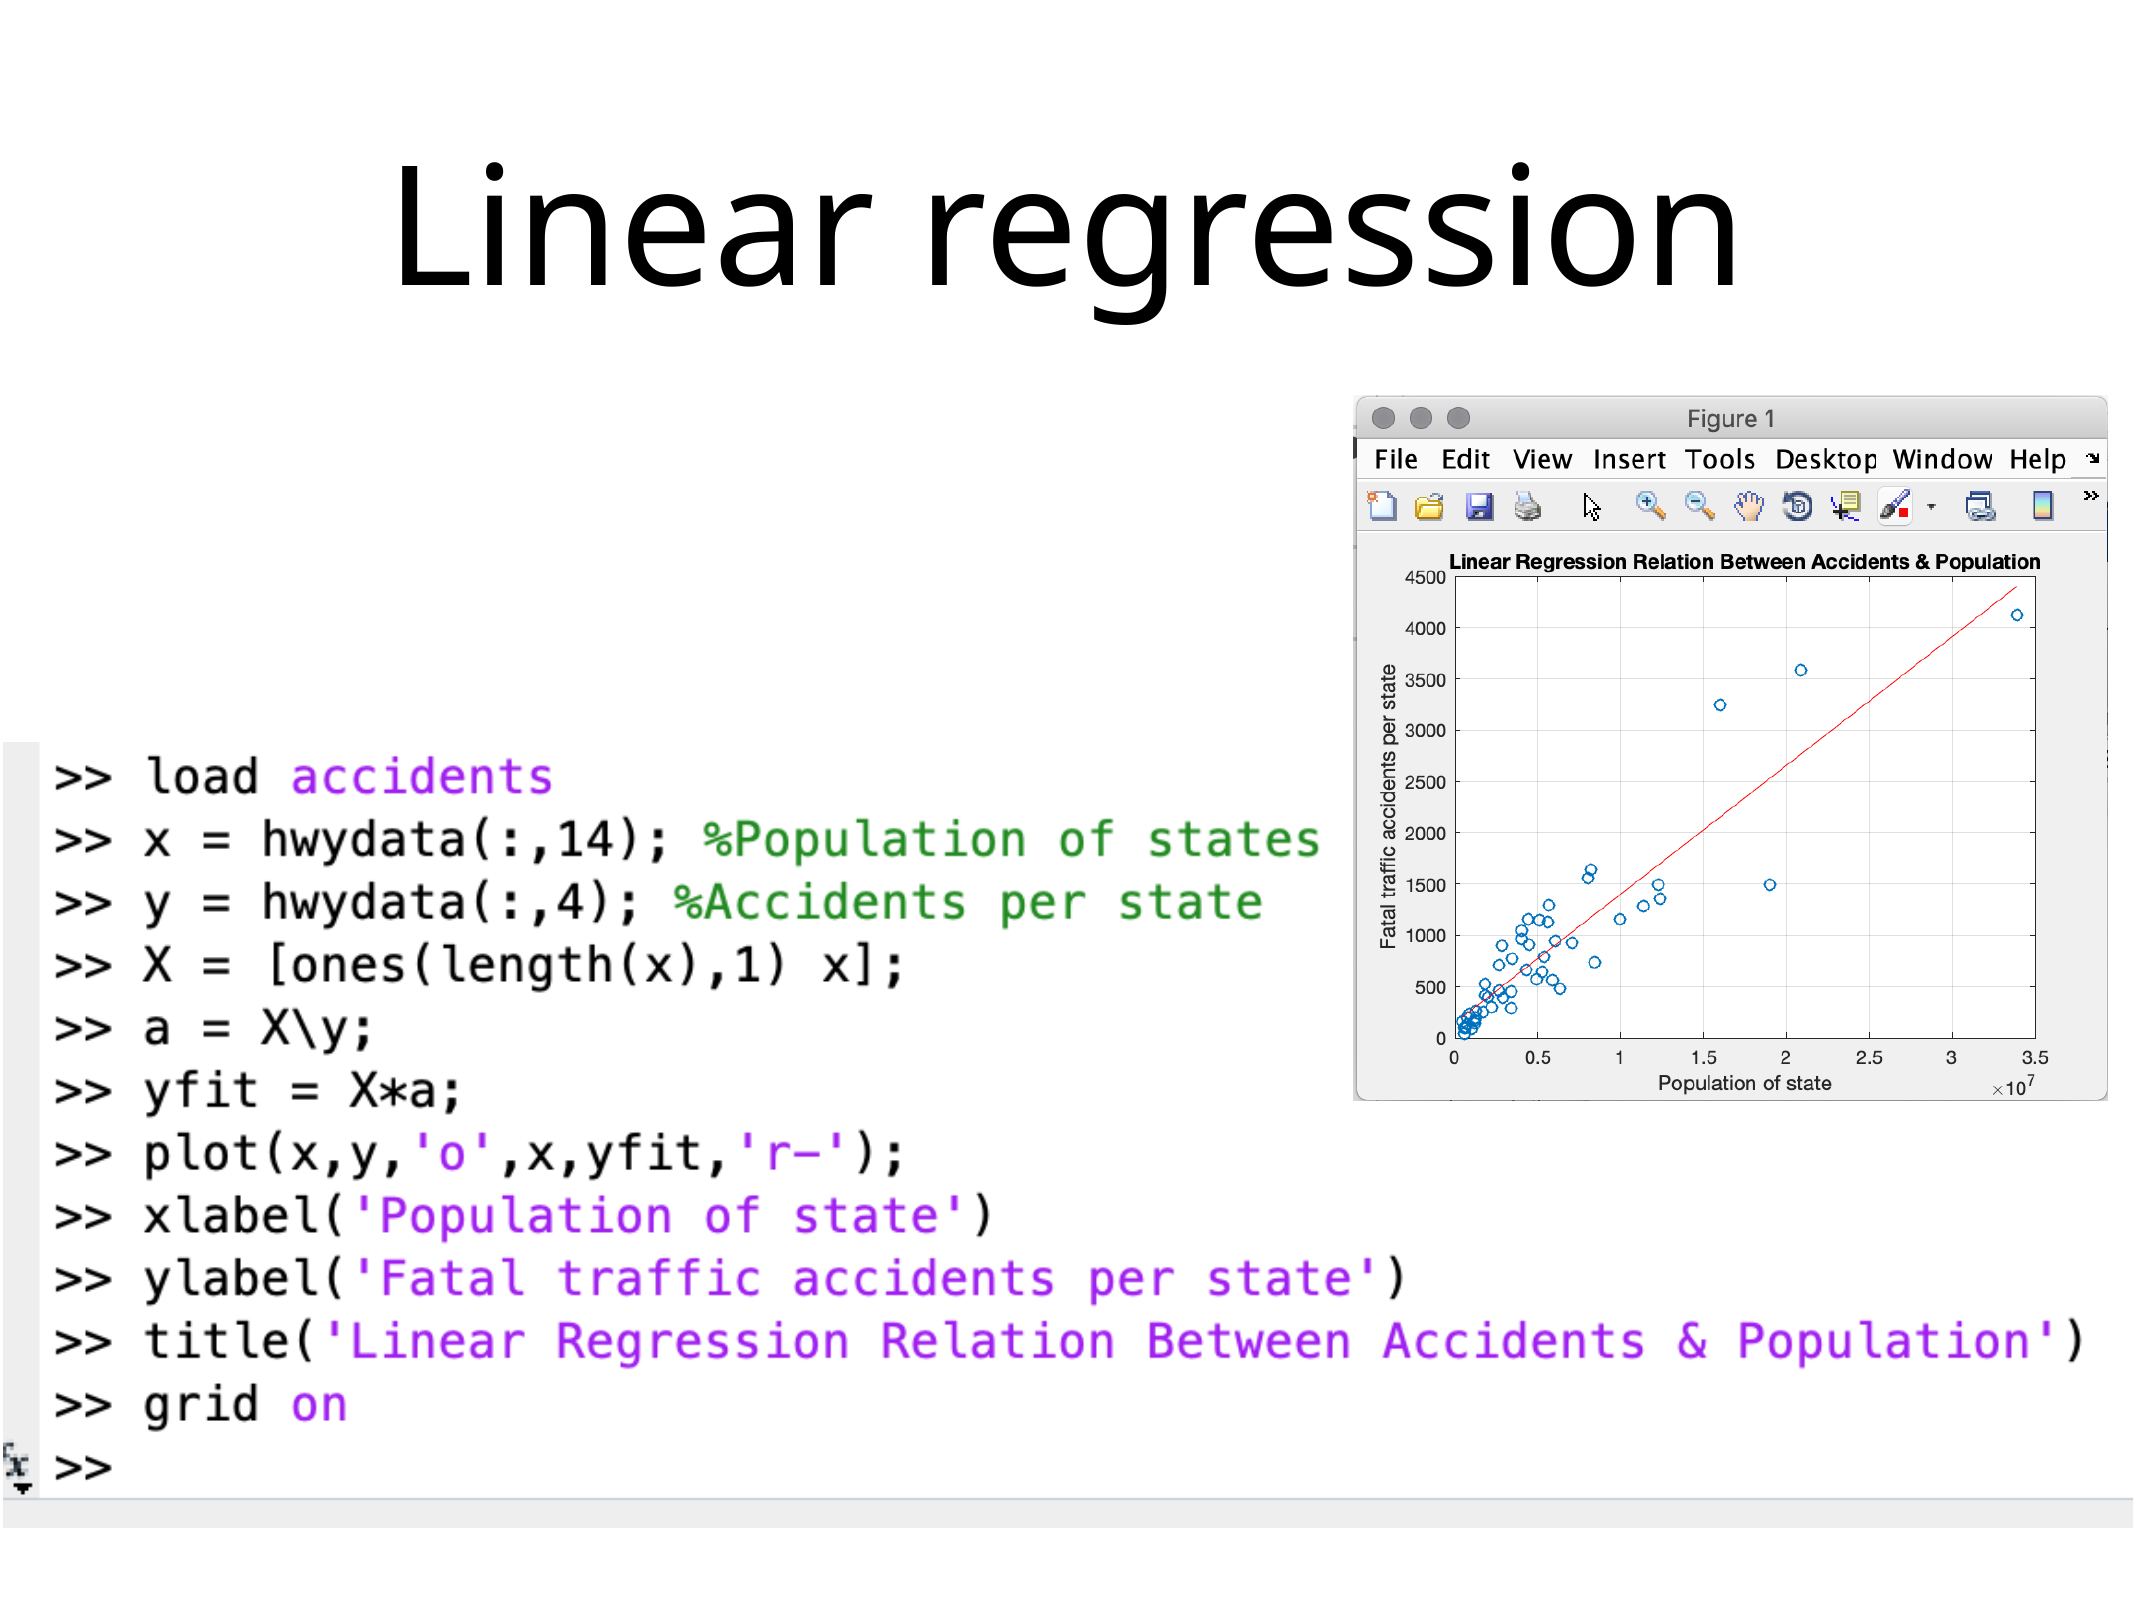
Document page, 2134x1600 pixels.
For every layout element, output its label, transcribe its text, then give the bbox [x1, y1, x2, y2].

picture [3, 395, 2134, 1529]
title Linear regression [155, 41, 1978, 397]
